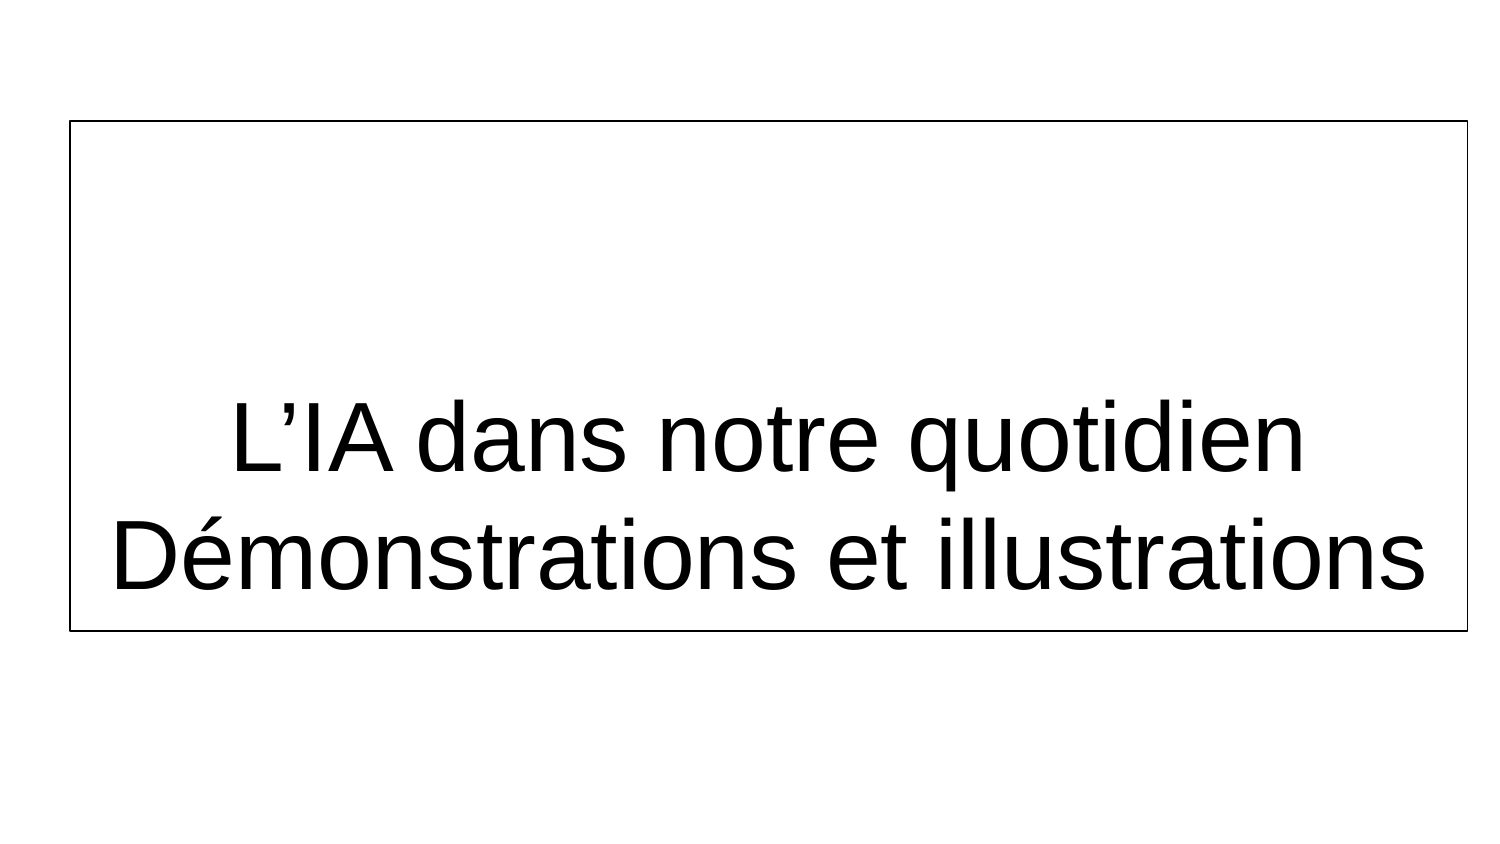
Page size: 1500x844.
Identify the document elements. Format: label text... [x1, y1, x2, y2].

title L’IA dans notre quotidien Démonstrations et illustrations [69, 121, 1468, 631]
